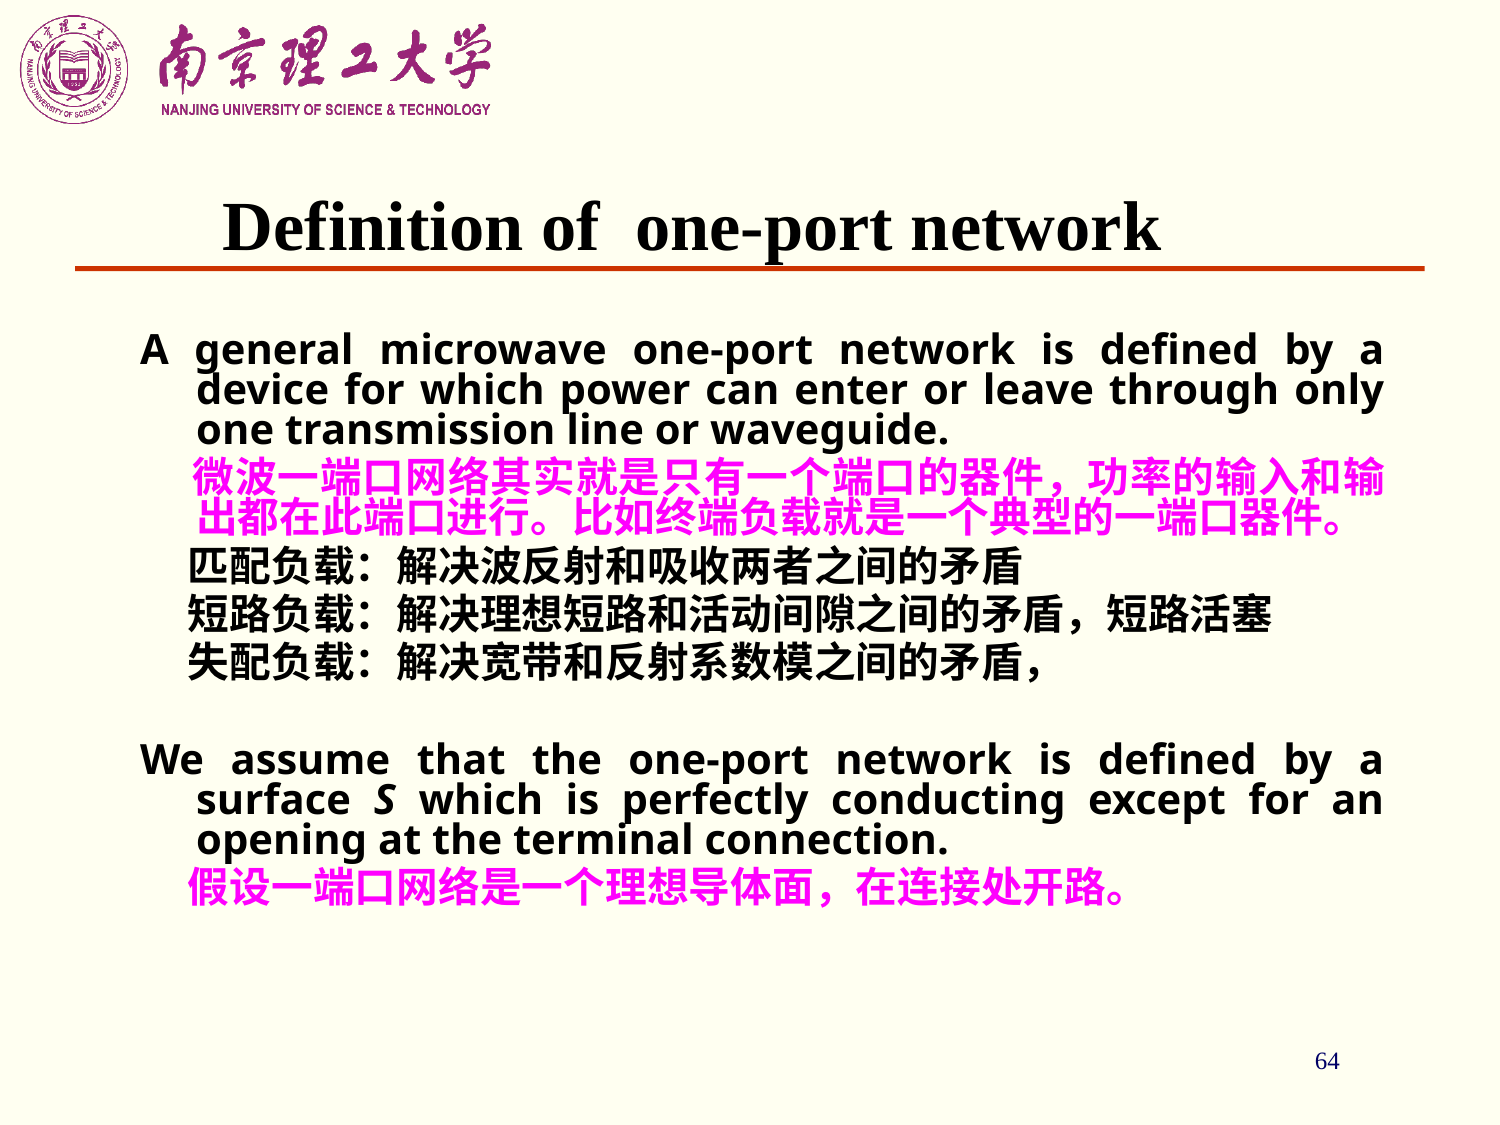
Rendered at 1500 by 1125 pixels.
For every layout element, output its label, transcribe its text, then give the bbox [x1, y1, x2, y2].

list A general microwave one-port network is defined by a device for which power can enter or leave through only one transmission line or waveguide. 微波一端口网络其实就是只有一个端口的器件，功率的输入和输出都在此端口进行。比如终端负载就是一个典型的一端口器件。 匹配负载：解决波反射和吸收两者之间的矛盾 短路负载：解决理想短路和活动间隙之间的矛盾，短路活塞 失配负载：解决宽带和反射系数模之间的矛盾， We assume that the one-port network is defined by a surface S which is perfectly conducting except for an opening at the terminal connection. 假设一端口网络是一个理想导体面，在连接处开路。 [125, 324, 1400, 938]
picture [17, 15, 491, 126]
title Definition of one-port network [207, 172, 1318, 273]
